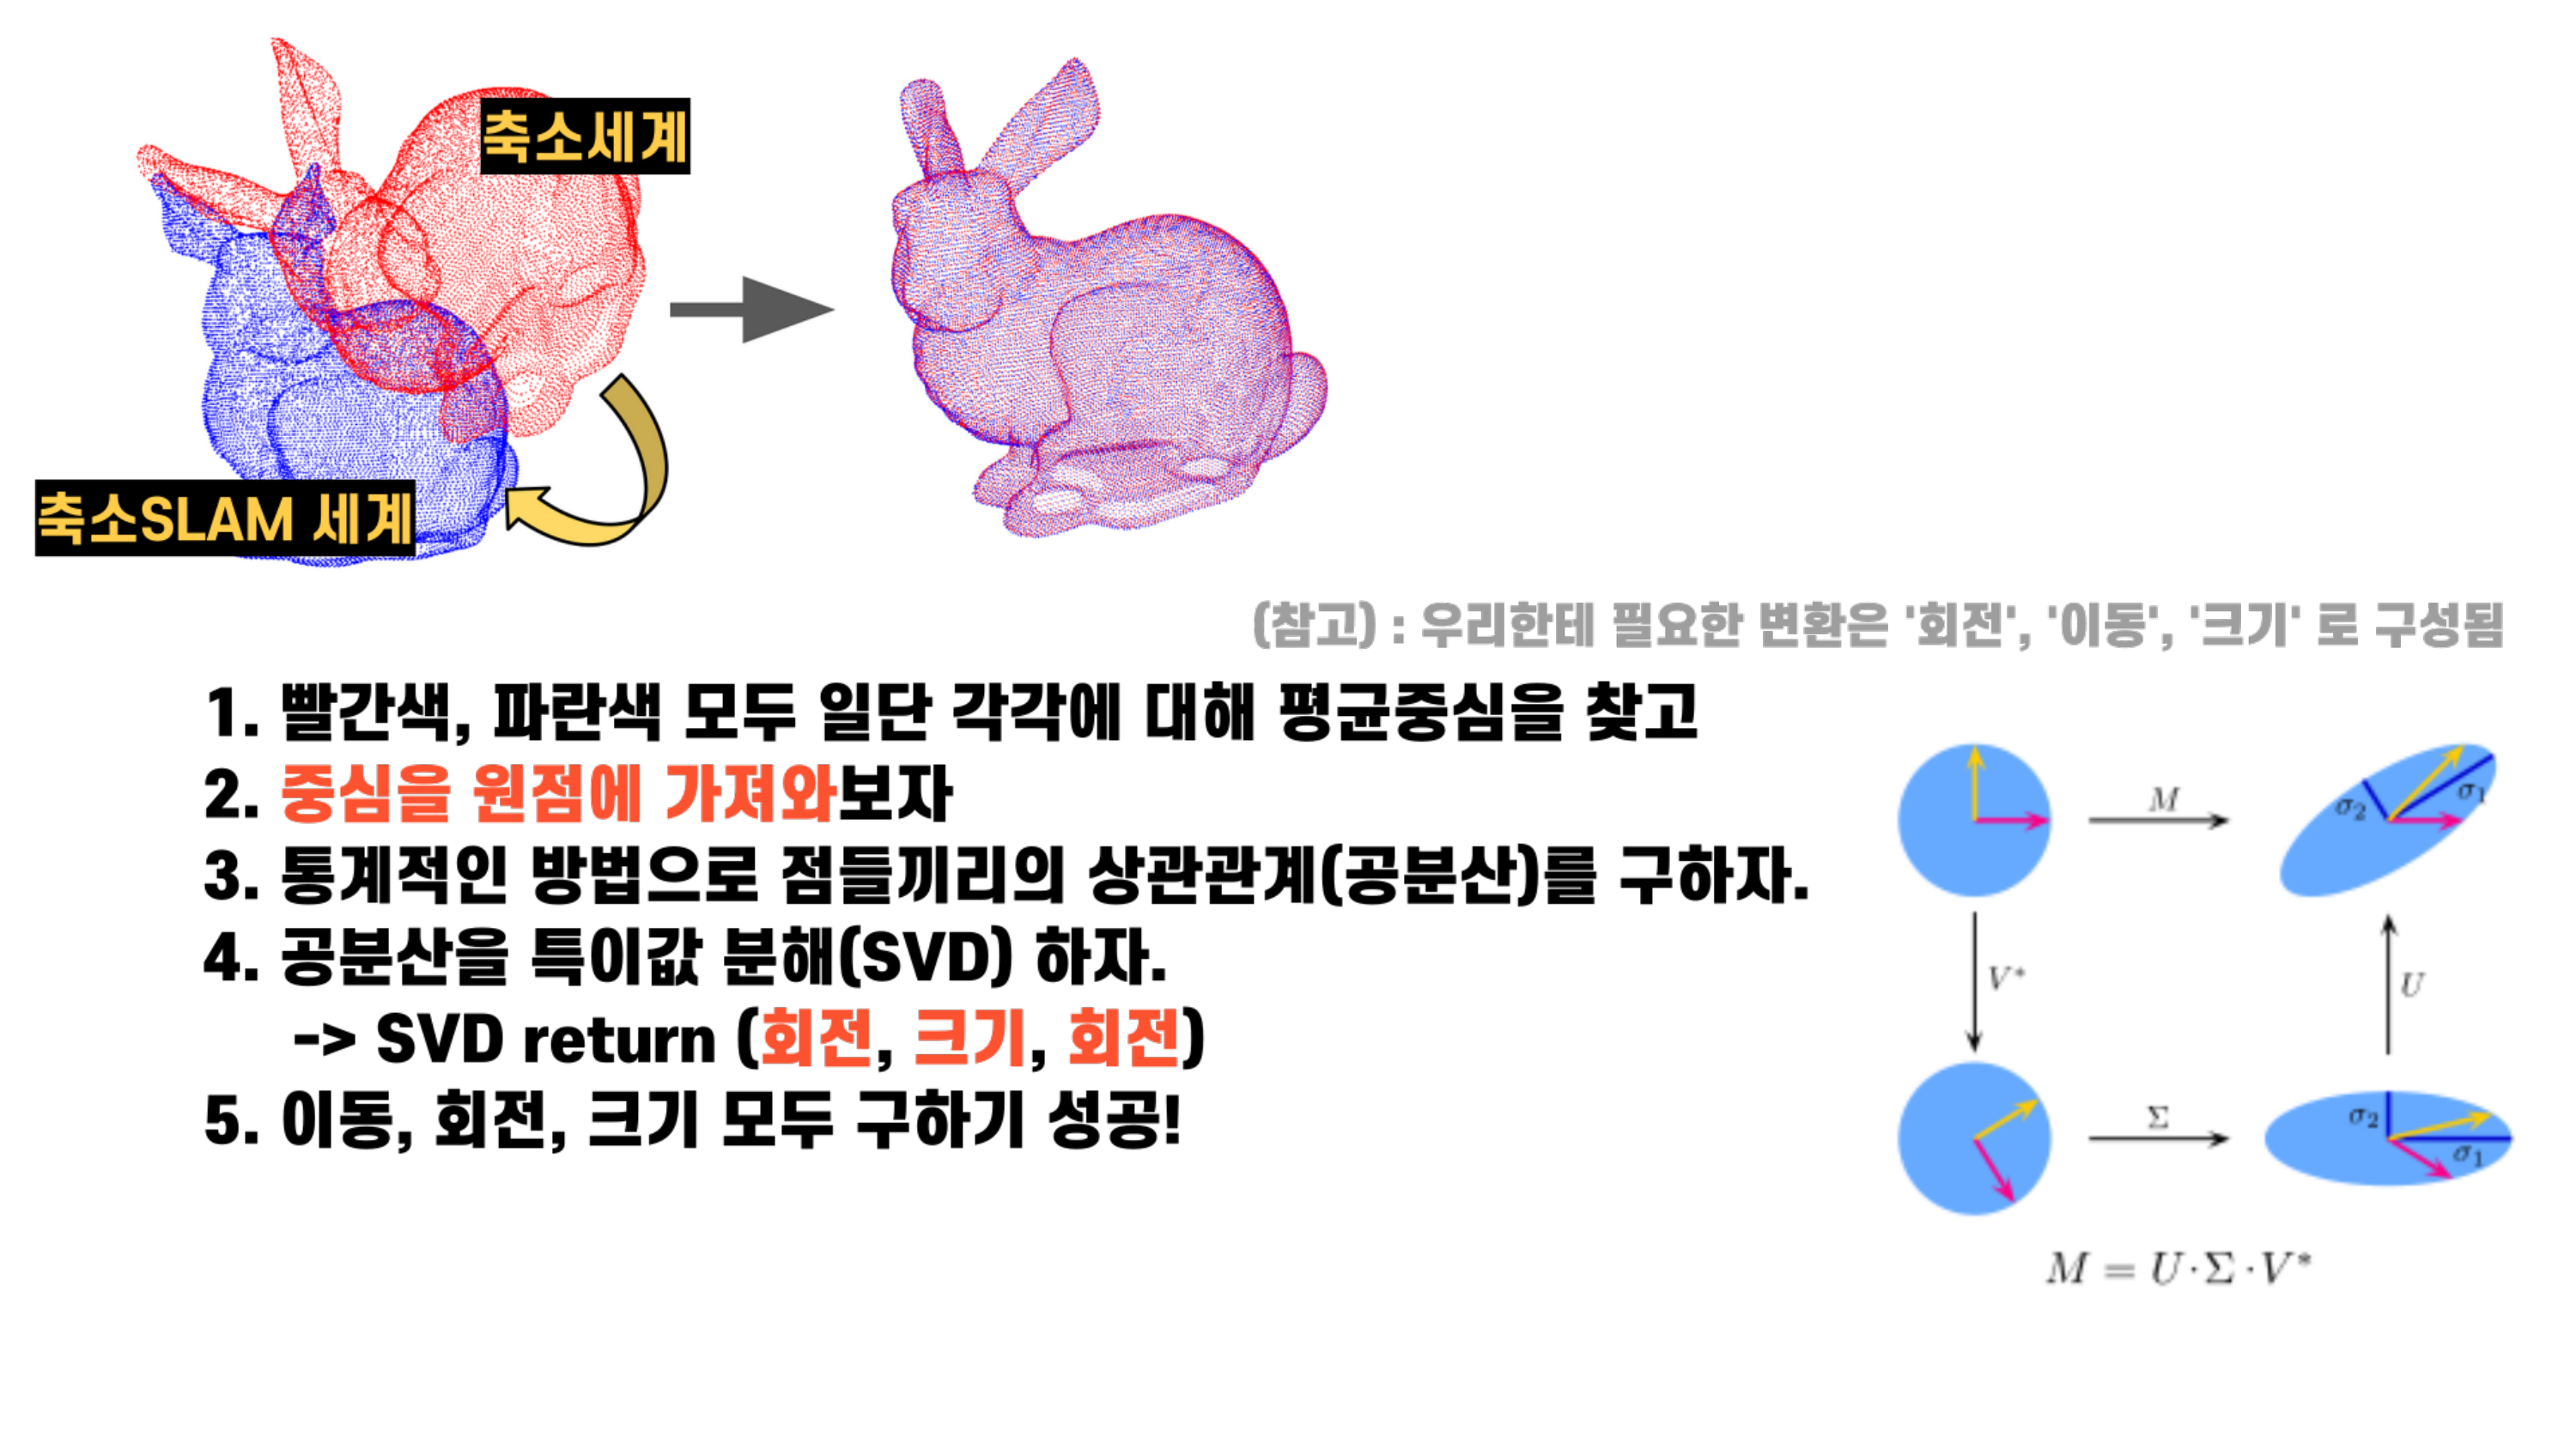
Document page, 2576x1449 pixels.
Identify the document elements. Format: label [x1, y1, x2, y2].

picture [14, 464, 469, 608]
text_box [1879, 724, 2549, 1331]
picture [457, 74, 747, 223]
text_box [120, 0, 1351, 621]
picture [184, 577, 2551, 1301]
